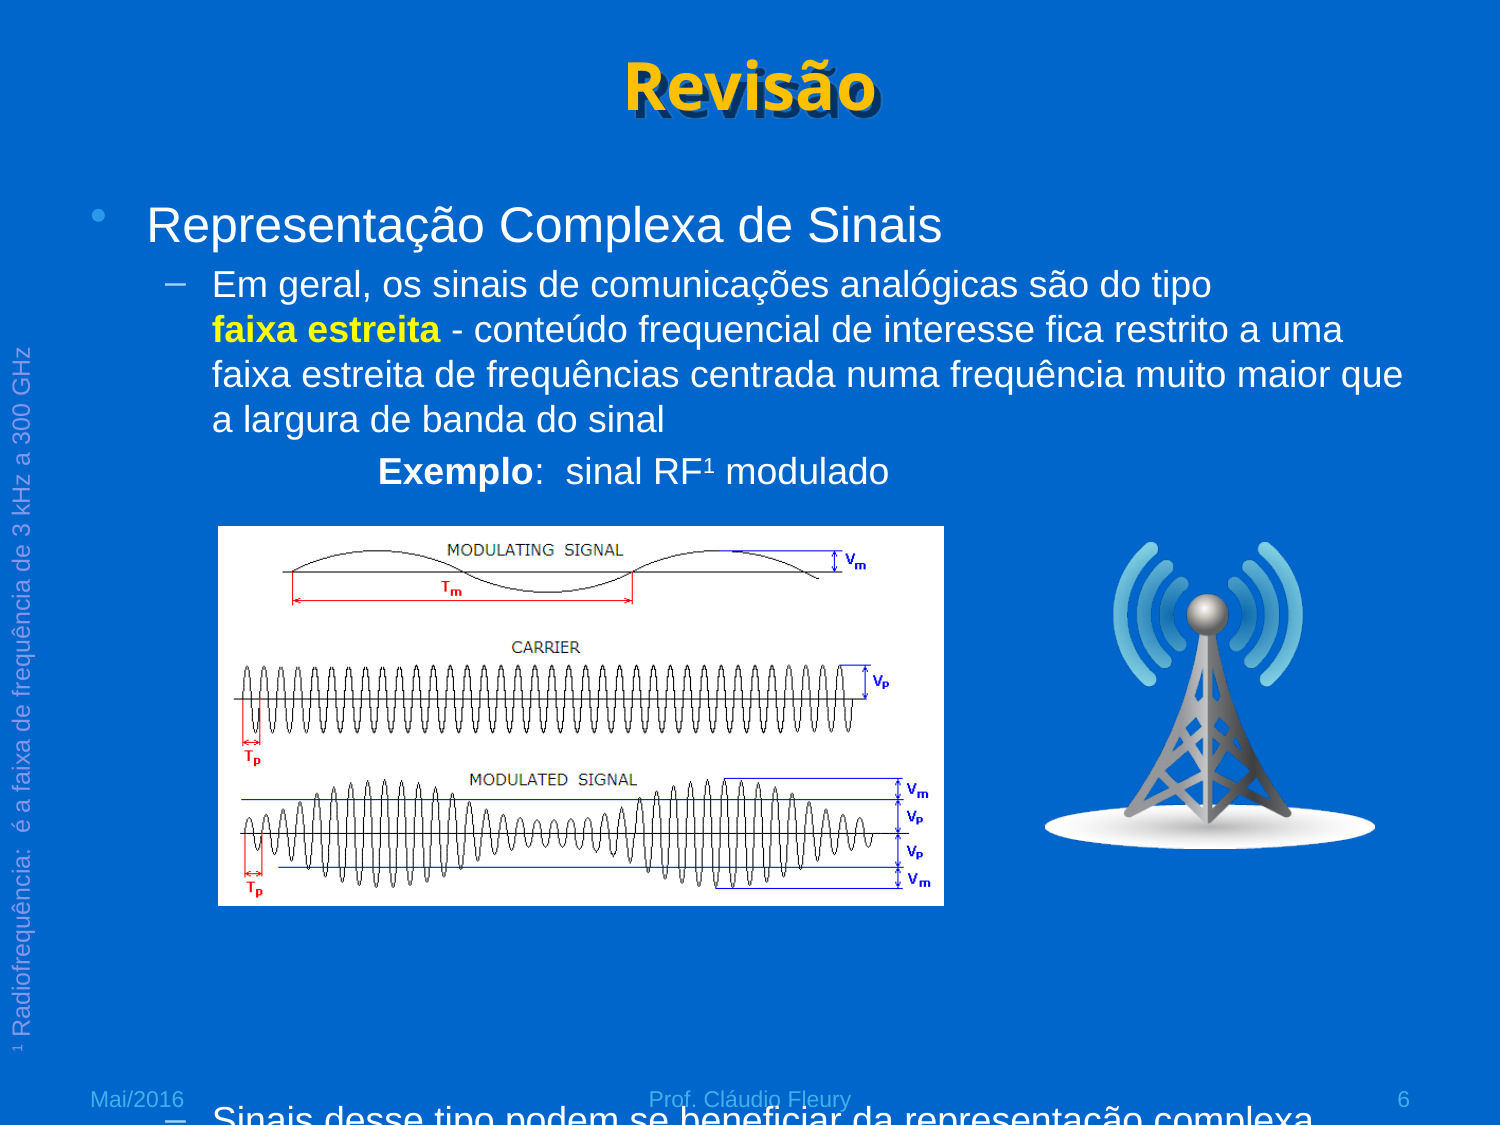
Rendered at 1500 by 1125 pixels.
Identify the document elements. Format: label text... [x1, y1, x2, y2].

footer Prof. Cláudio Fleury [512, 1077, 988, 1118]
text_box 1 Radiofrequência: é a faixa de frequência de 3 kHz a 300 GHz [0, 0, 58, 1059]
slide_number 6 [1074, 1077, 1425, 1118]
title Revisão [75, 19, 1425, 149]
picture [217, 526, 944, 907]
picture [1045, 542, 1375, 850]
list Representação Complexa de Sinais Em geral, os sinais de comunicações analógicas são do tipo faixa estreita - conteúdo frequencial de interesse fica restrito a uma faixa estreita de frequências centrada numa frequência muito maior que a largura de banda do sinal Exemplo: sinal RF1 modulado Sinais desse tipo podem se beneficiar da representação complexa, denominada Envelope Complexo [75, 184, 1447, 1059]
slide_number Mai/2016 [75, 1077, 425, 1118]
